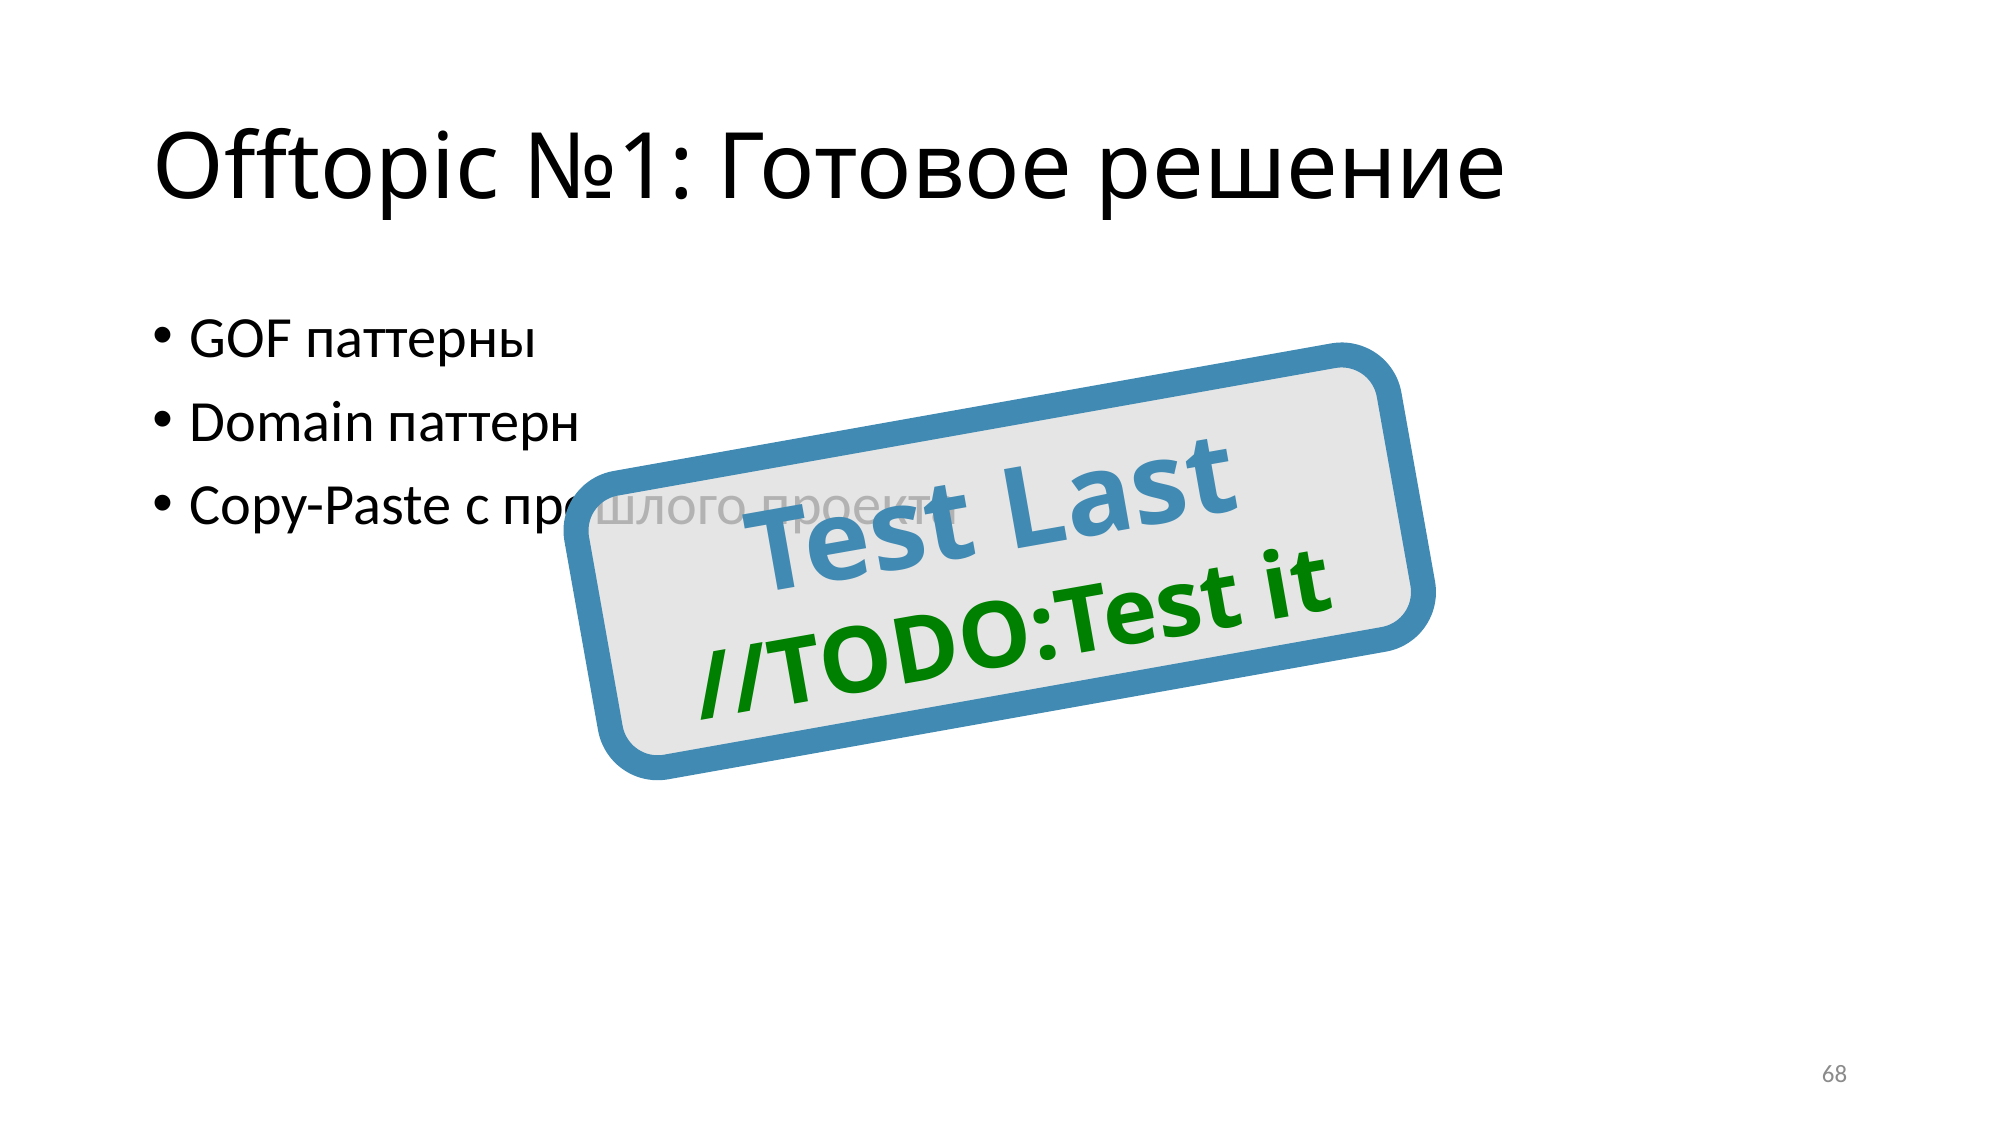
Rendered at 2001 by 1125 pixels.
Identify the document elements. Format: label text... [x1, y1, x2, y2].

text_box Test Last //TODO:Test it [574, 353, 1425, 769]
slide_number 68 [1412, 1042, 1863, 1103]
list GOF паттерны Domain паттерн Copy-Paste с прошлого проекта [137, 299, 1863, 1014]
title Offtopic №1: Готовое решение [137, 59, 1863, 278]
